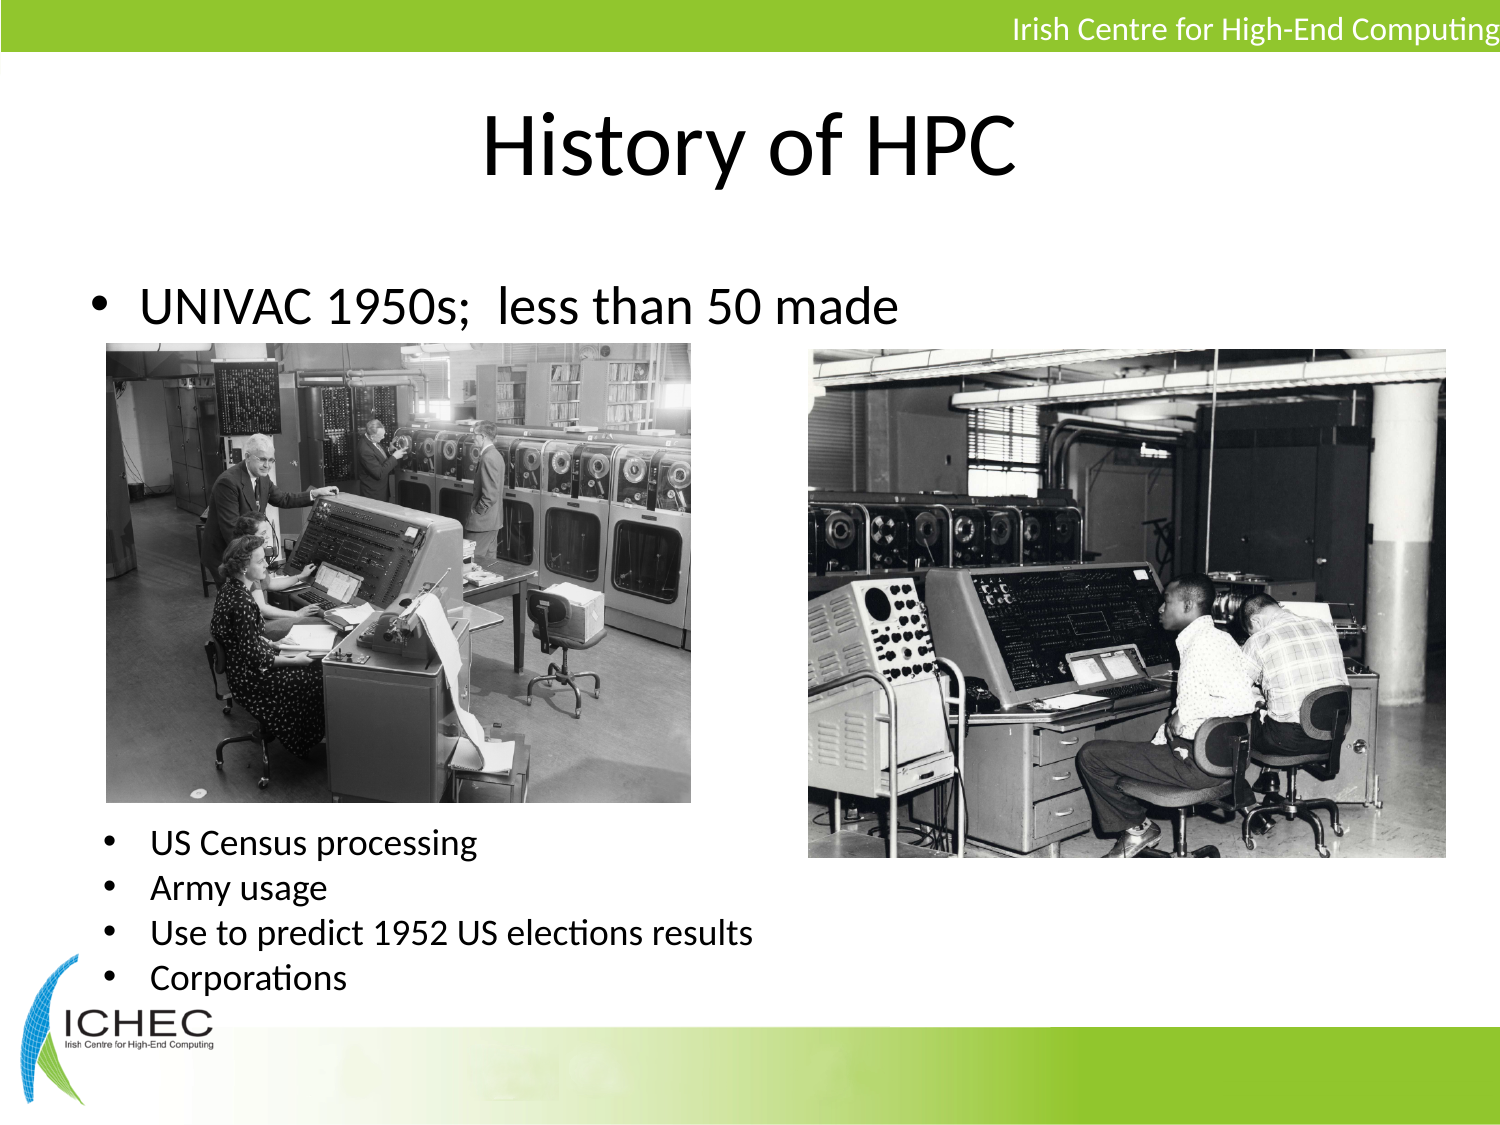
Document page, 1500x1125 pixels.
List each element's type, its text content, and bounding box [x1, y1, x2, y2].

list UNIVAC 1950s; less than 50 made [75, 262, 1425, 344]
picture [0, 0, 1500, 1125]
title History of HPC [75, 45, 1425, 233]
text_box US Census processing Army usage Use to predict 1952 US elections results Corporations [88, 810, 928, 1006]
